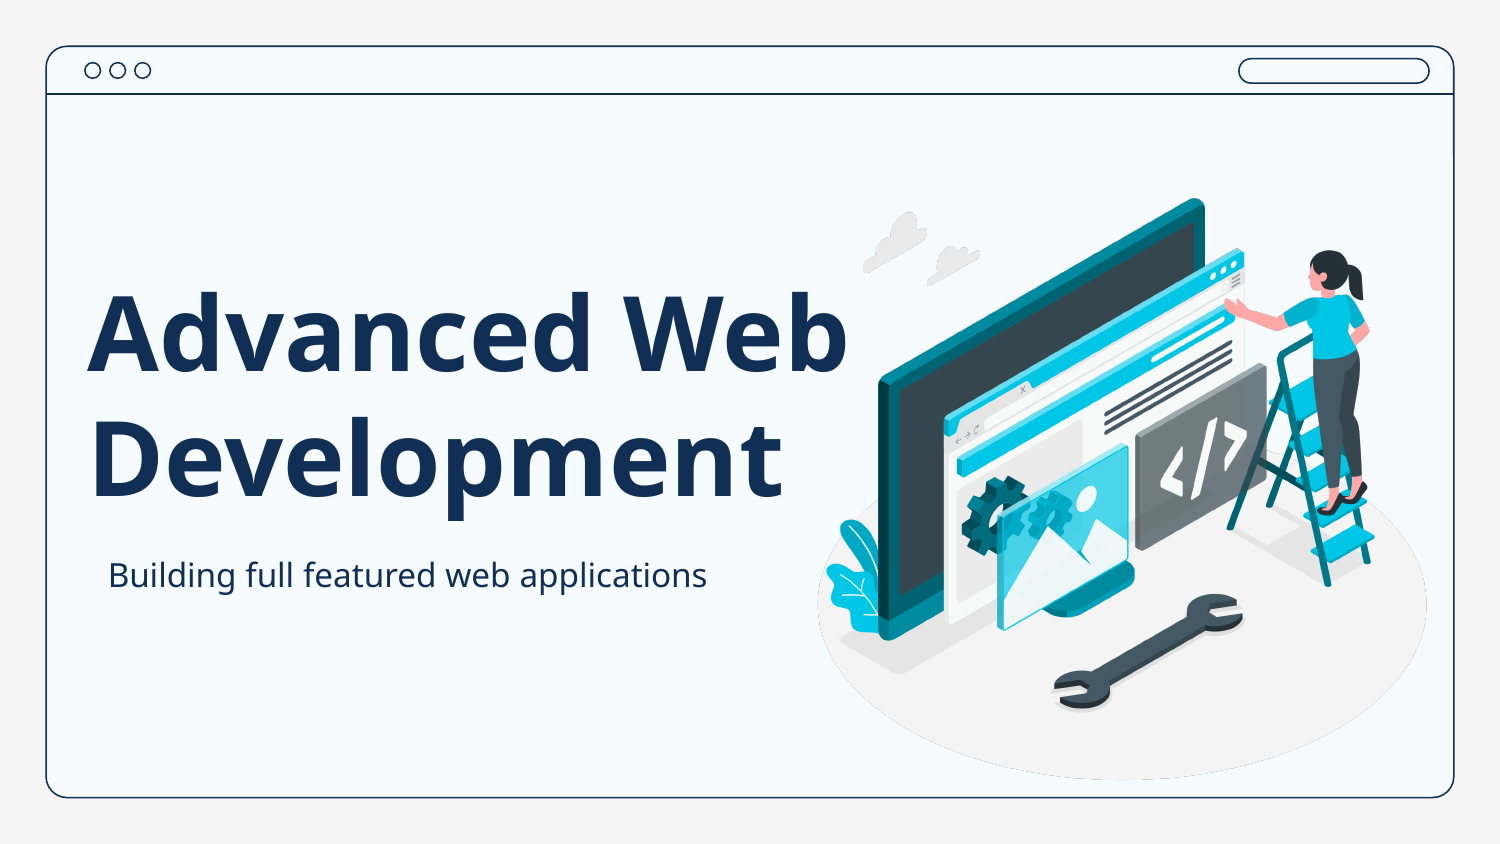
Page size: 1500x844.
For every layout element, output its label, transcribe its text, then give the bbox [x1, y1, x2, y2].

subtitle Building full featured web applications [92, 532, 794, 611]
picture [799, 152, 1445, 799]
title Advanced Web Development [72, 167, 794, 533]
